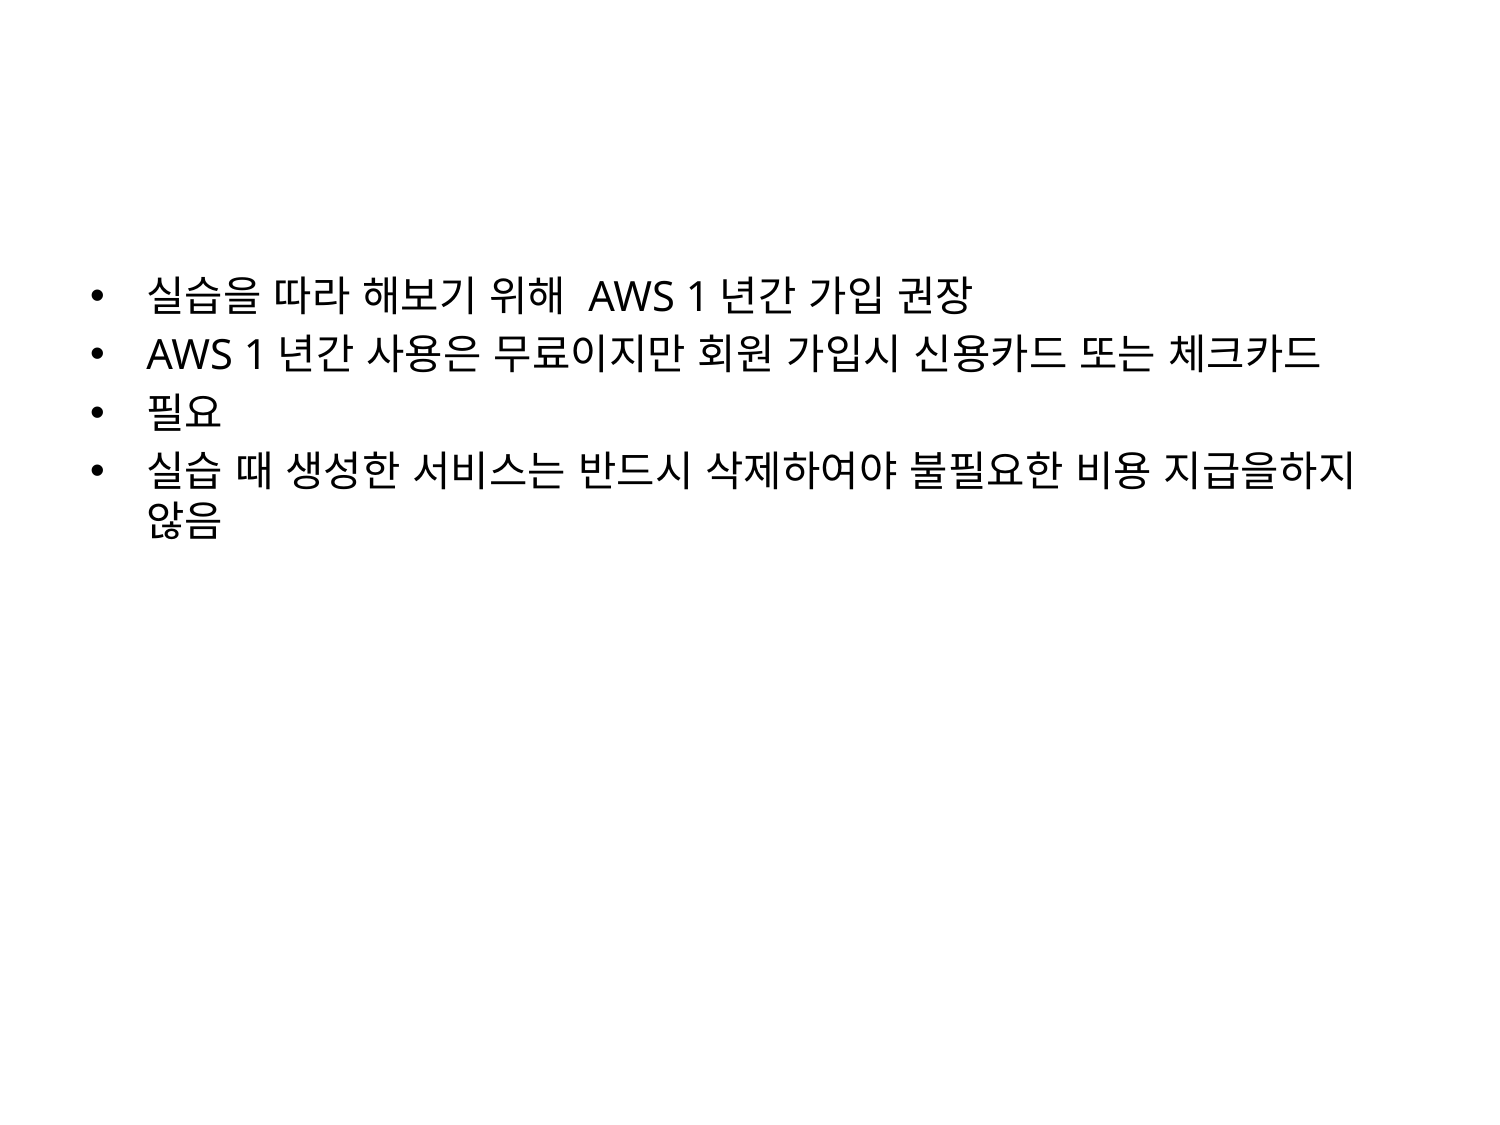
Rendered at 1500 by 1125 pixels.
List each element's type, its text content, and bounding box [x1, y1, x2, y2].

list 실습을 따라 해보기 위해 AWS 1년간 가입 권장 AWS 1년간 사용은 무료이지만 회원 가입시 신용카드 또는 체크카드 필요 실습 때 생성한 서비스는 반드시 삭제하여야 불필요한 비용 지급을하지 않음 [75, 262, 1425, 1005]
